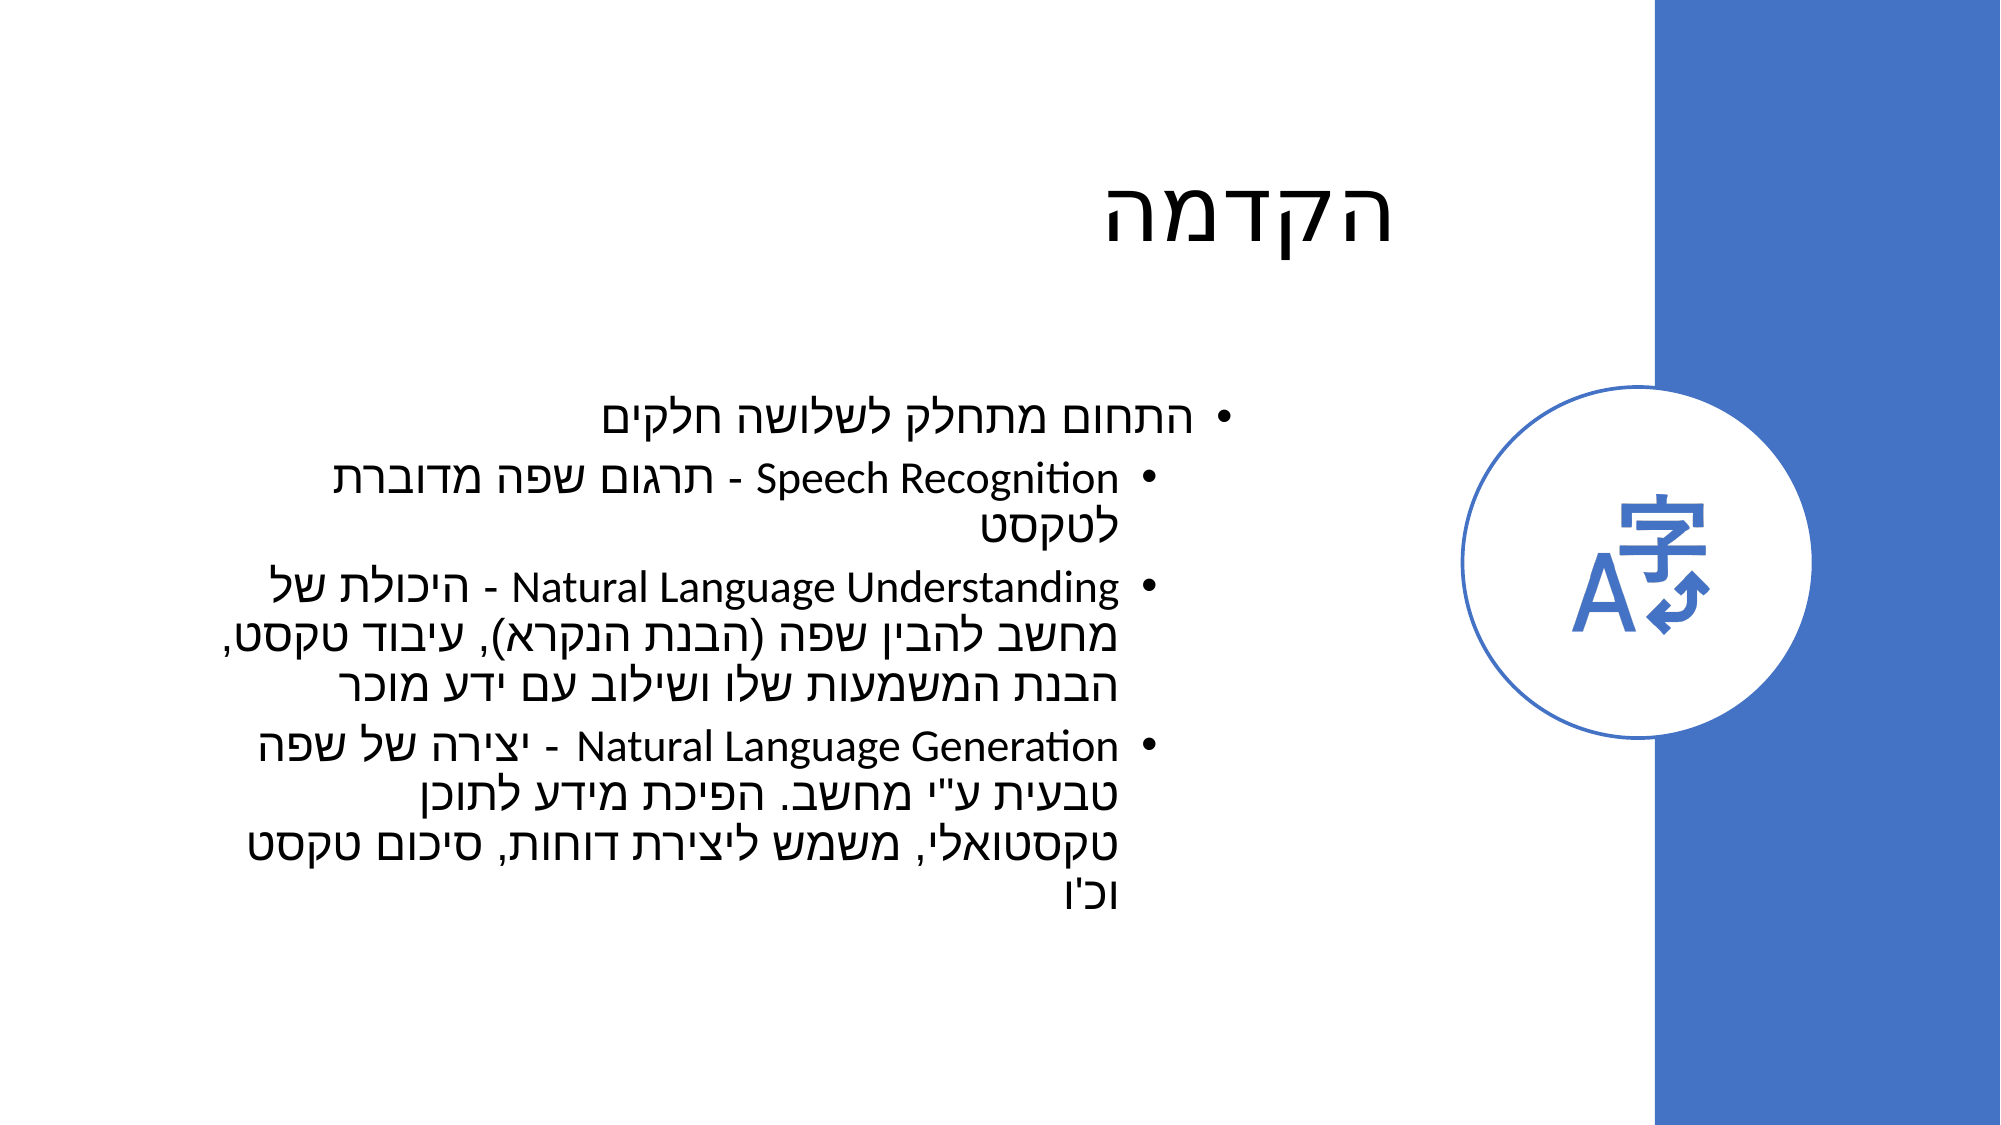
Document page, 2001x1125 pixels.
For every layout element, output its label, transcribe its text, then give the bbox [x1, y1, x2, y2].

list התחום מתחלק לשלושה חלקים Speech Recognition - תרגום שפה מדוברת לטקסט Natural Language Understanding - היכולת של מחשב להבין שפה (הבנת הנקרא), עיבוד טקסט, הבנת המשמעות שלו ושילוב עם ידע מוכר Natural Language Generation - יצירה של שפה טבעית ע"י מחשב. הפיכת מידע לתוכן טקסטואלי, משמש ליצירת דוחות, סיכום טקסט וכ'ו [186, 373, 1248, 940]
text_box [1654, 0, 2000, 1125]
text_box [1461, 385, 1815, 740]
title הקדמה [186, 102, 1413, 321]
picture [1544, 468, 1732, 657]
